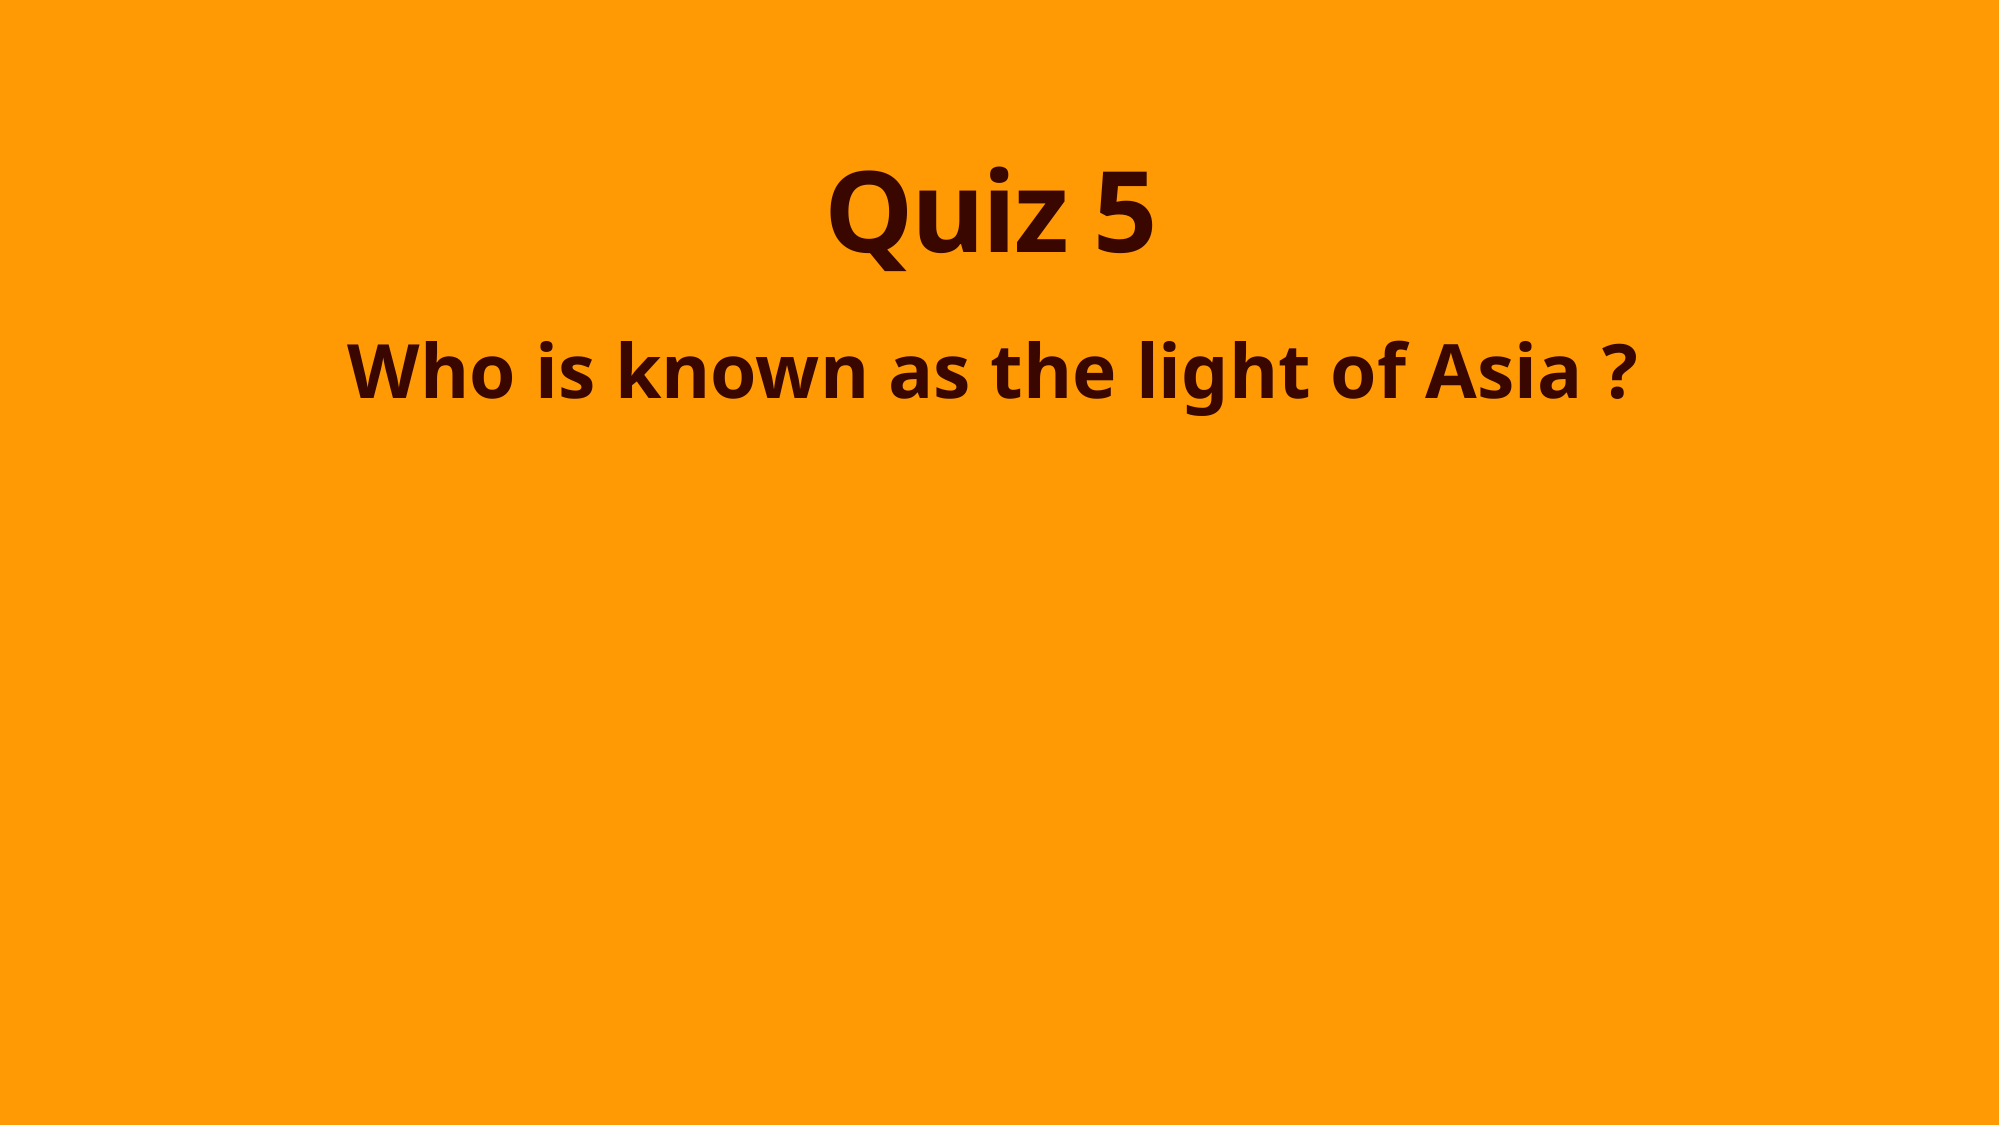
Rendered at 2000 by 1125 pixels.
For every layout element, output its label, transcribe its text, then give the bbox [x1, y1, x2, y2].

title Quiz 5 [107, 81, 1875, 354]
list Who is known as the light of Asia ? [110, 329, 1875, 948]
